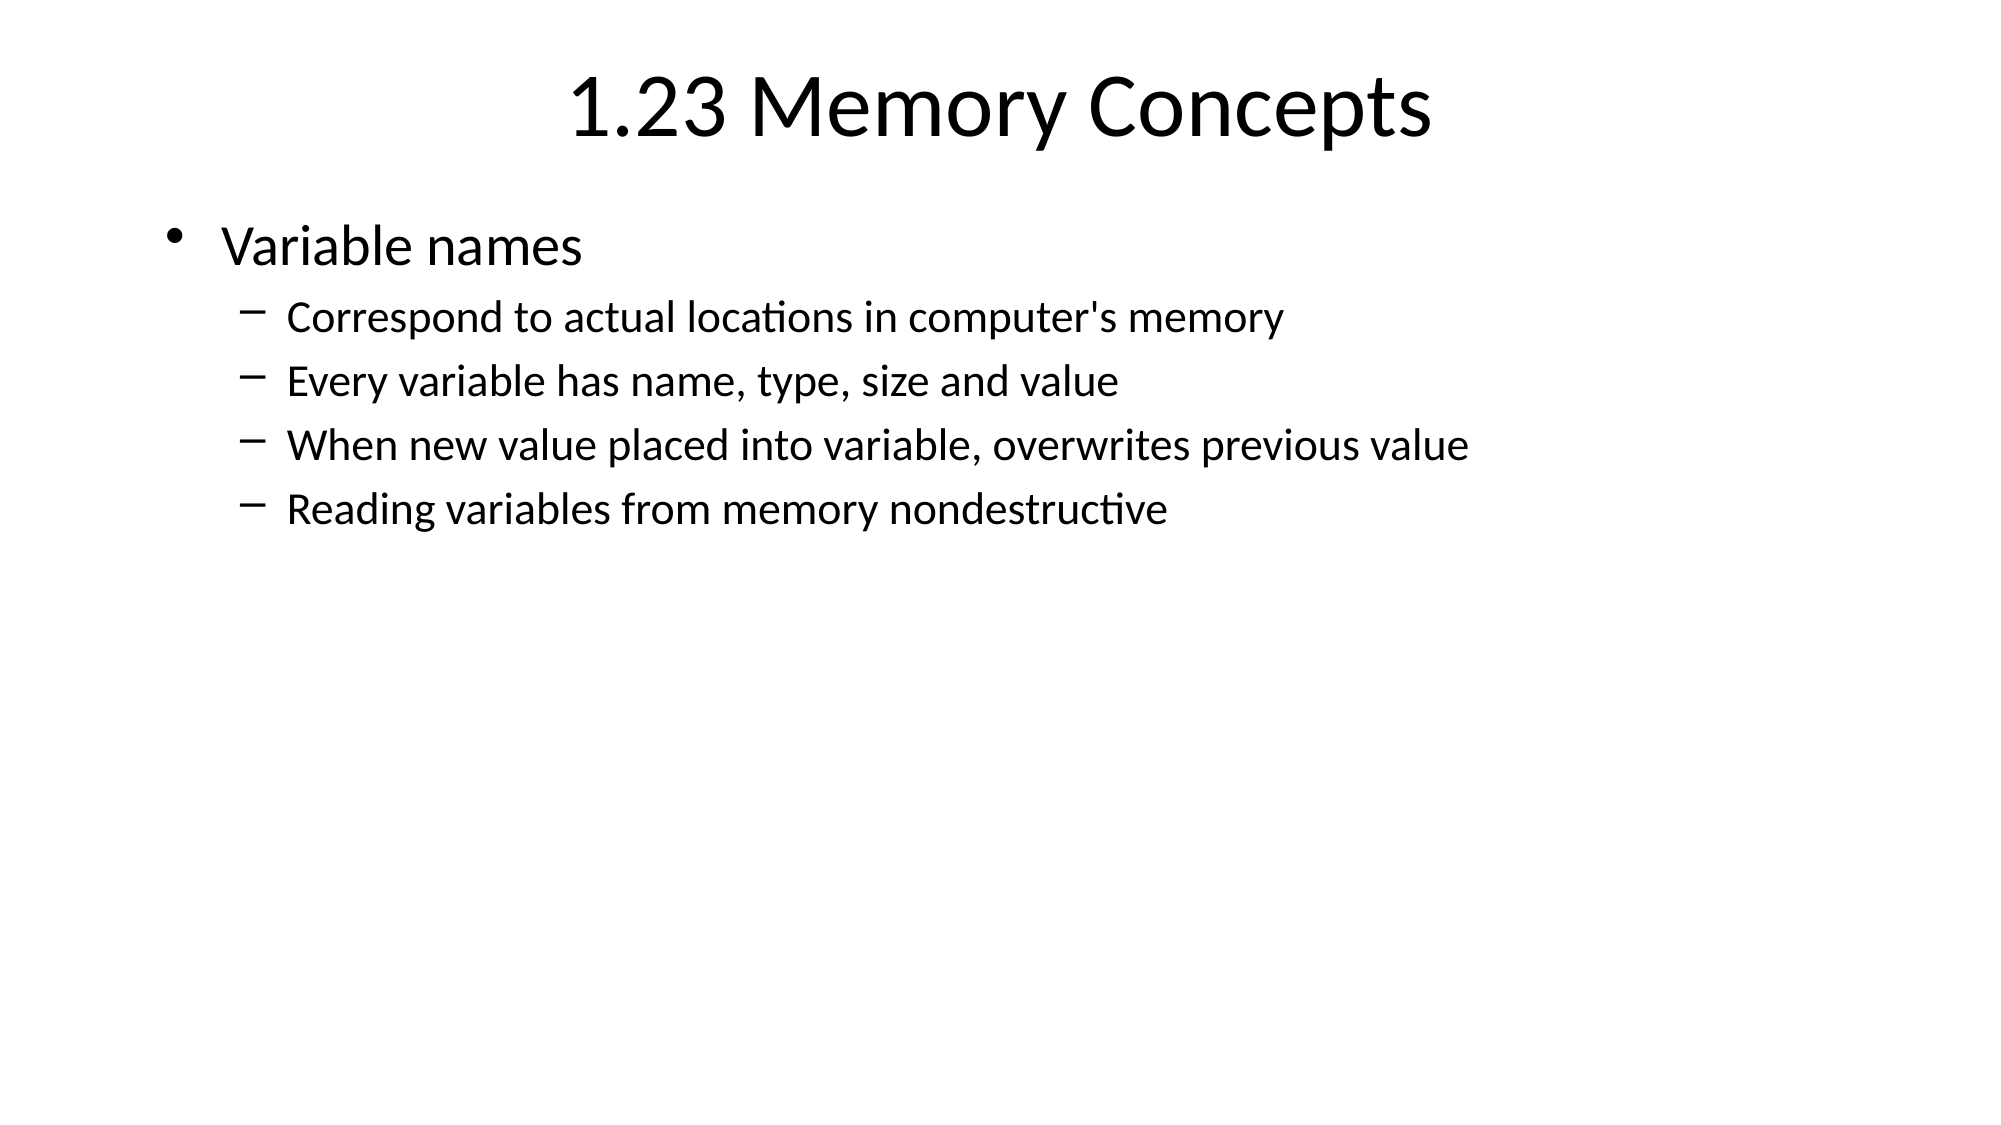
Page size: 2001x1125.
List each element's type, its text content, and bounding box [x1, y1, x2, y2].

title 1.23 Memory Concepts [150, 12, 1850, 188]
list Variable names Correspond to actual locations in computer's memory Every variable has name, type, size and value When new value placed into variable, overwrites previous value Reading variables from memory nondestructive [150, 200, 1850, 1063]
